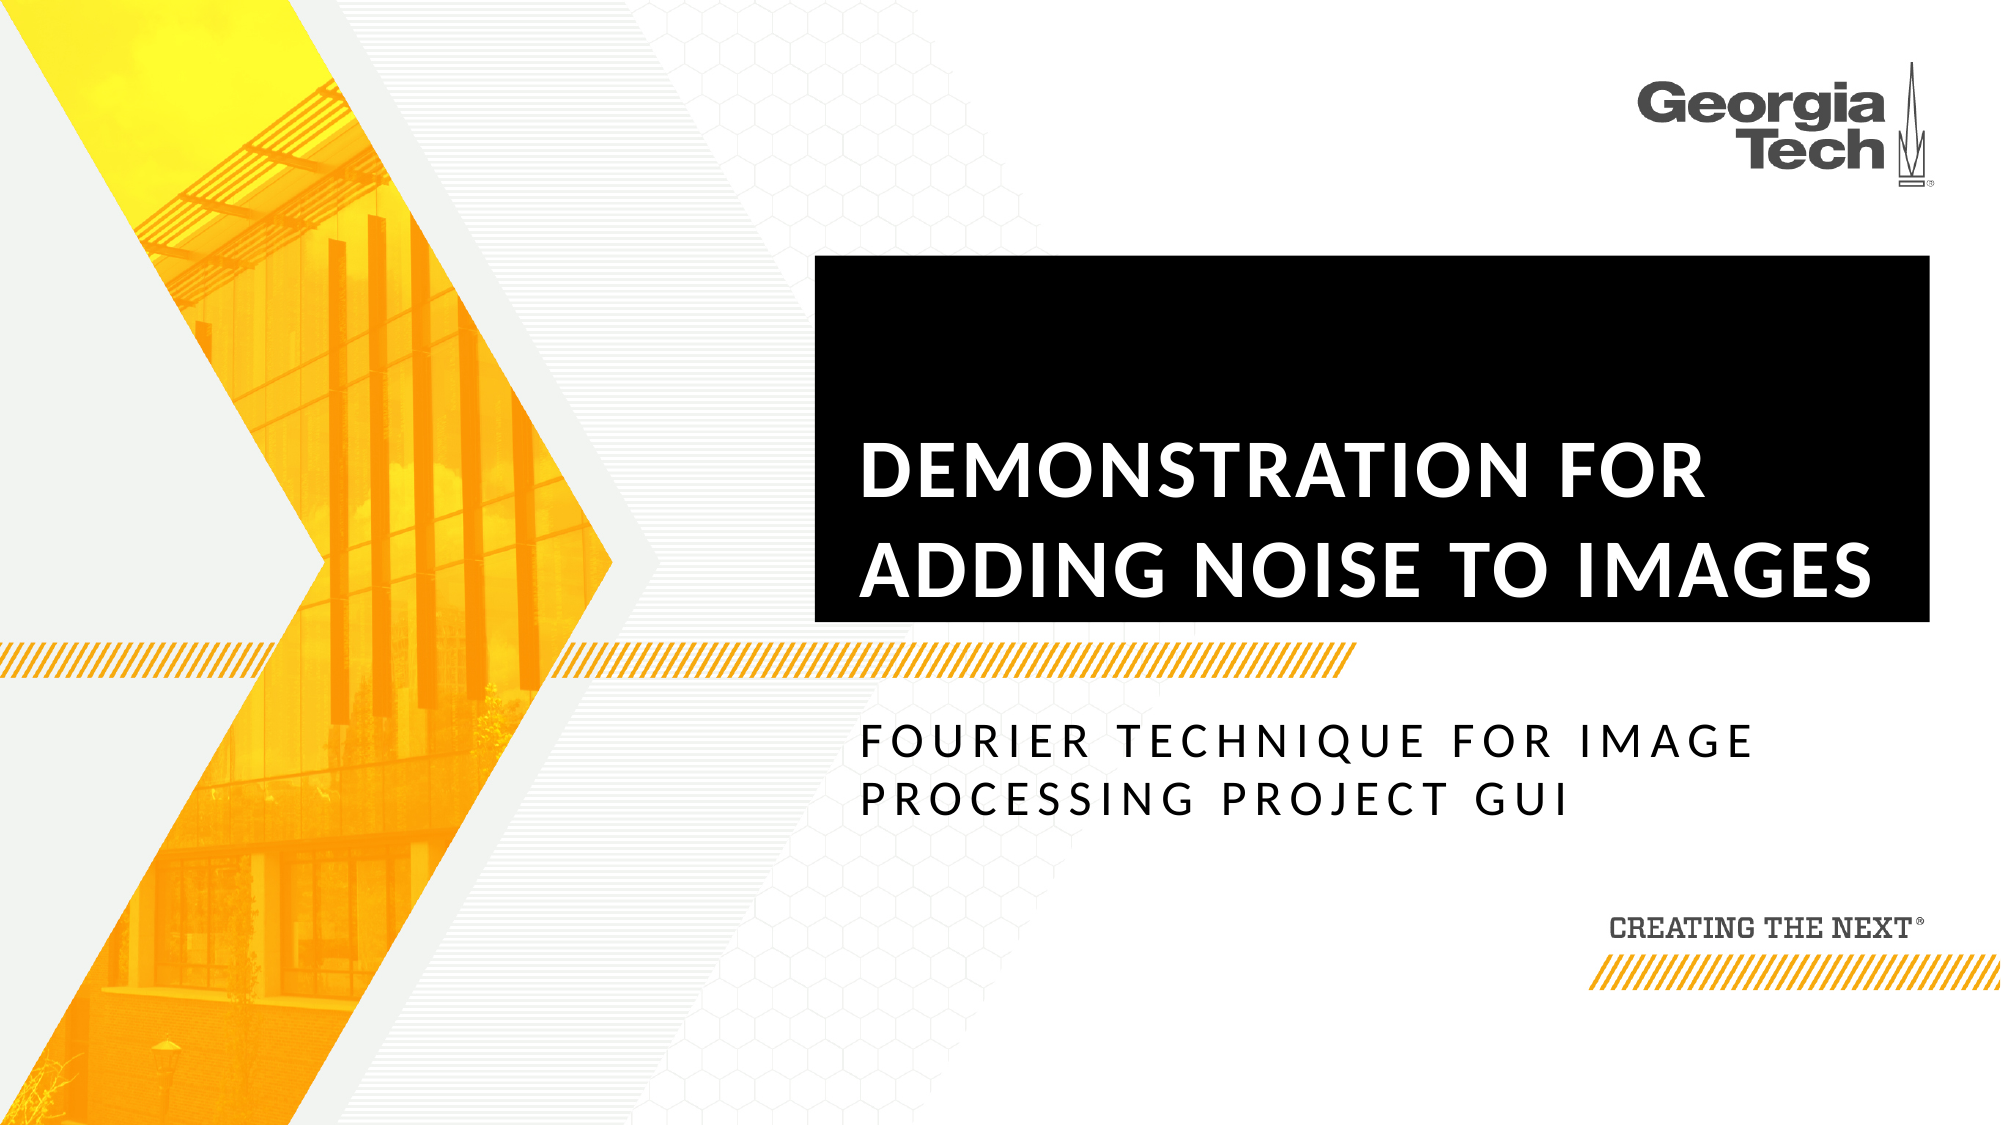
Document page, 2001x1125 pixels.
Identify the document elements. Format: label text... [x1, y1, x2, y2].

subtitle Fourier Technique for image processing project GUI [814, 701, 1930, 899]
picture [0, 0, 2001, 1125]
title Demonstration for adding noise to images [814, 255, 1930, 623]
